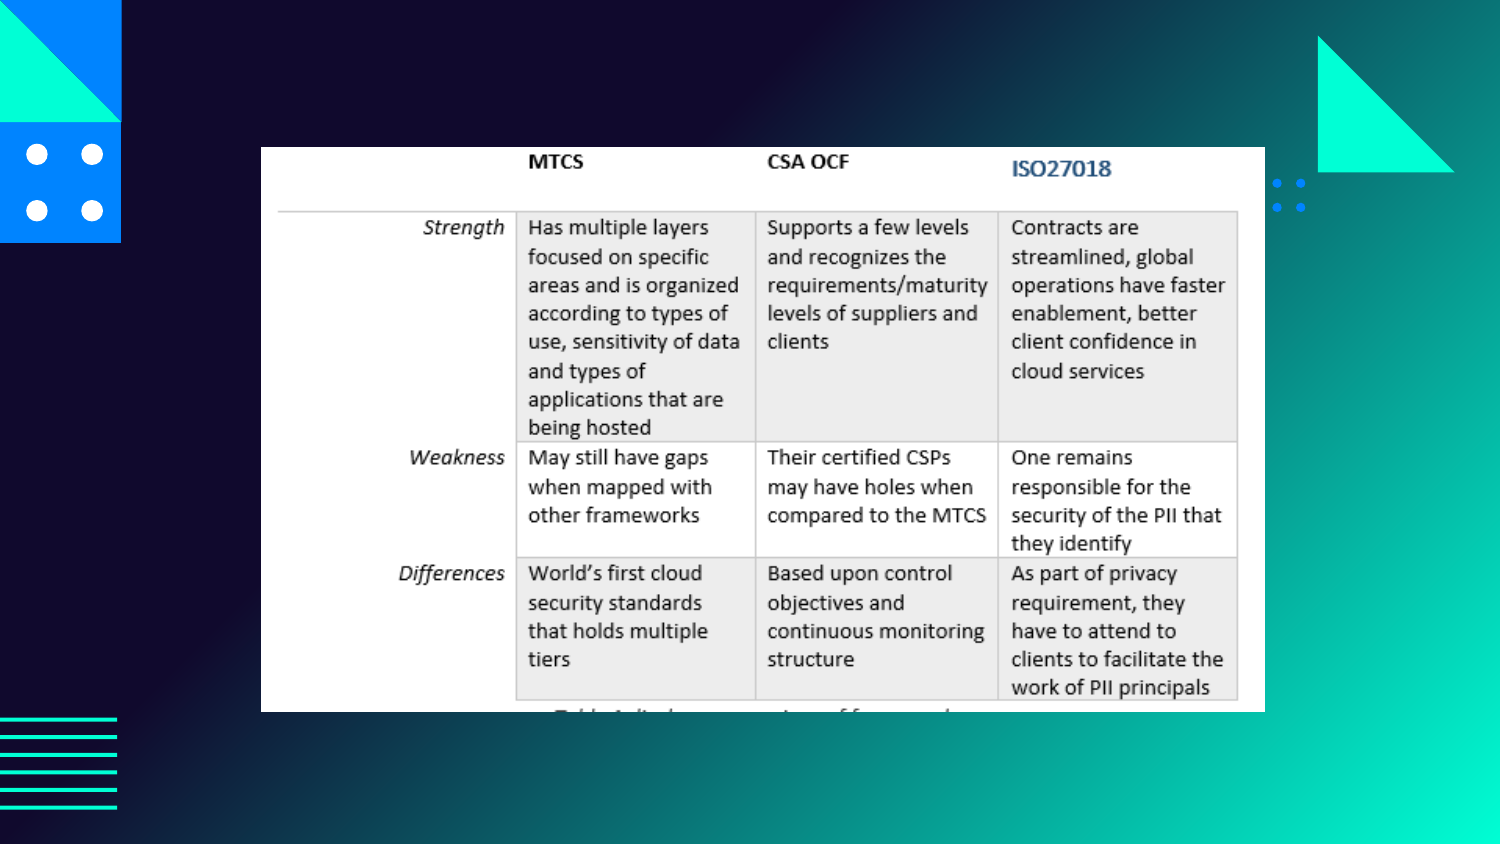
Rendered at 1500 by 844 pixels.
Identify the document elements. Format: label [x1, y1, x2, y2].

picture [261, 146, 1266, 712]
